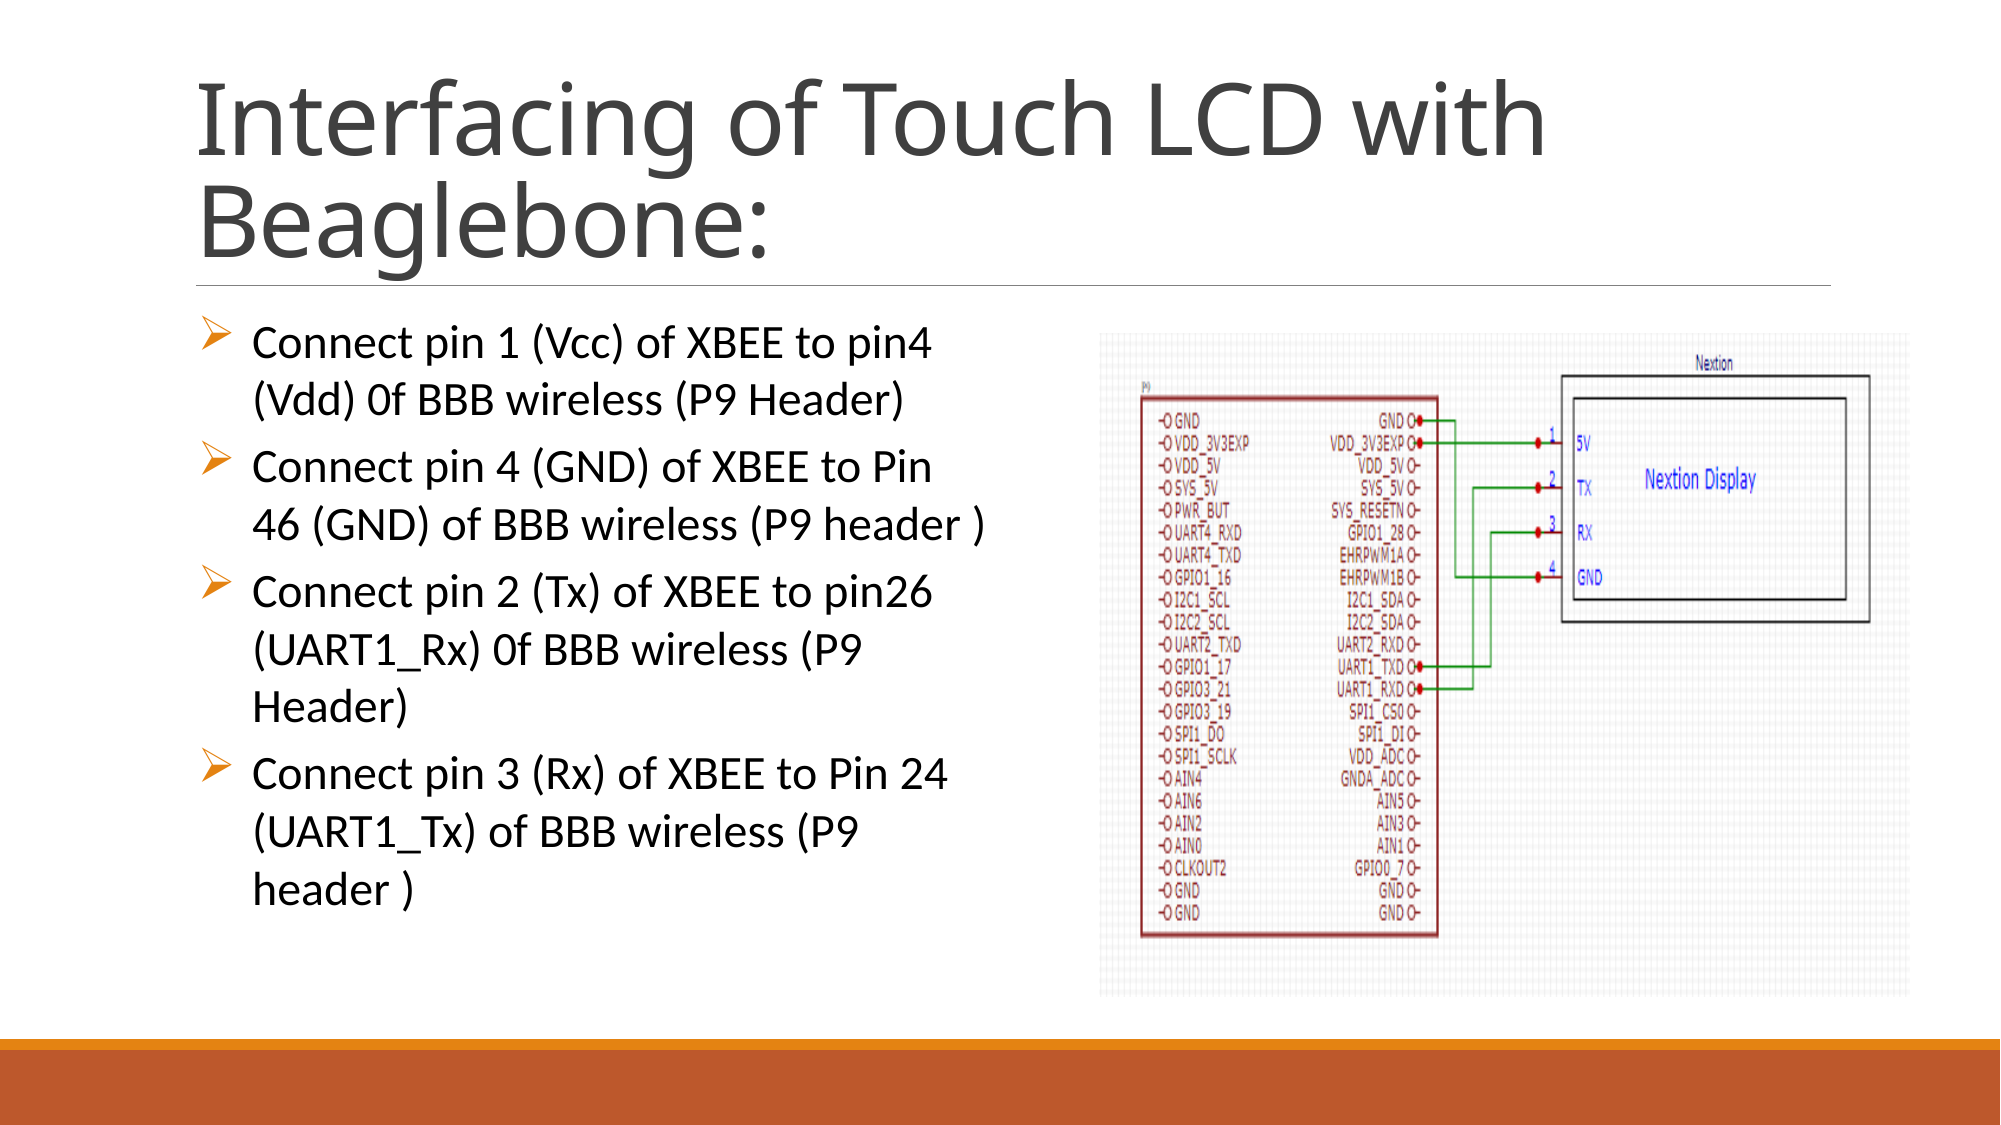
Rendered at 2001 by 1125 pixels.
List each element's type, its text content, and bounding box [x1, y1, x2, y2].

list Connect pin 1 (Vcc) of XBEE to pin4 (Vdd) 0f BBB wireless (P9 Header) Connect pin 4 (GND) of XBEE to Pin 46 (GND) of BBB wireless (P9 header ) Connect pin 2 (Tx) of XBEE to pin26 (UART1_Rx) 0f BBB wireless (P9 Header) Connect pin 3 (Rx) of XBEE to Pin 24 (UART1_Tx) of BBB wireless (P9 header ) [180, 302, 990, 963]
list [1098, 332, 1910, 998]
title Interfacing of Touch LCD with Beaglebone: [180, 47, 1830, 285]
